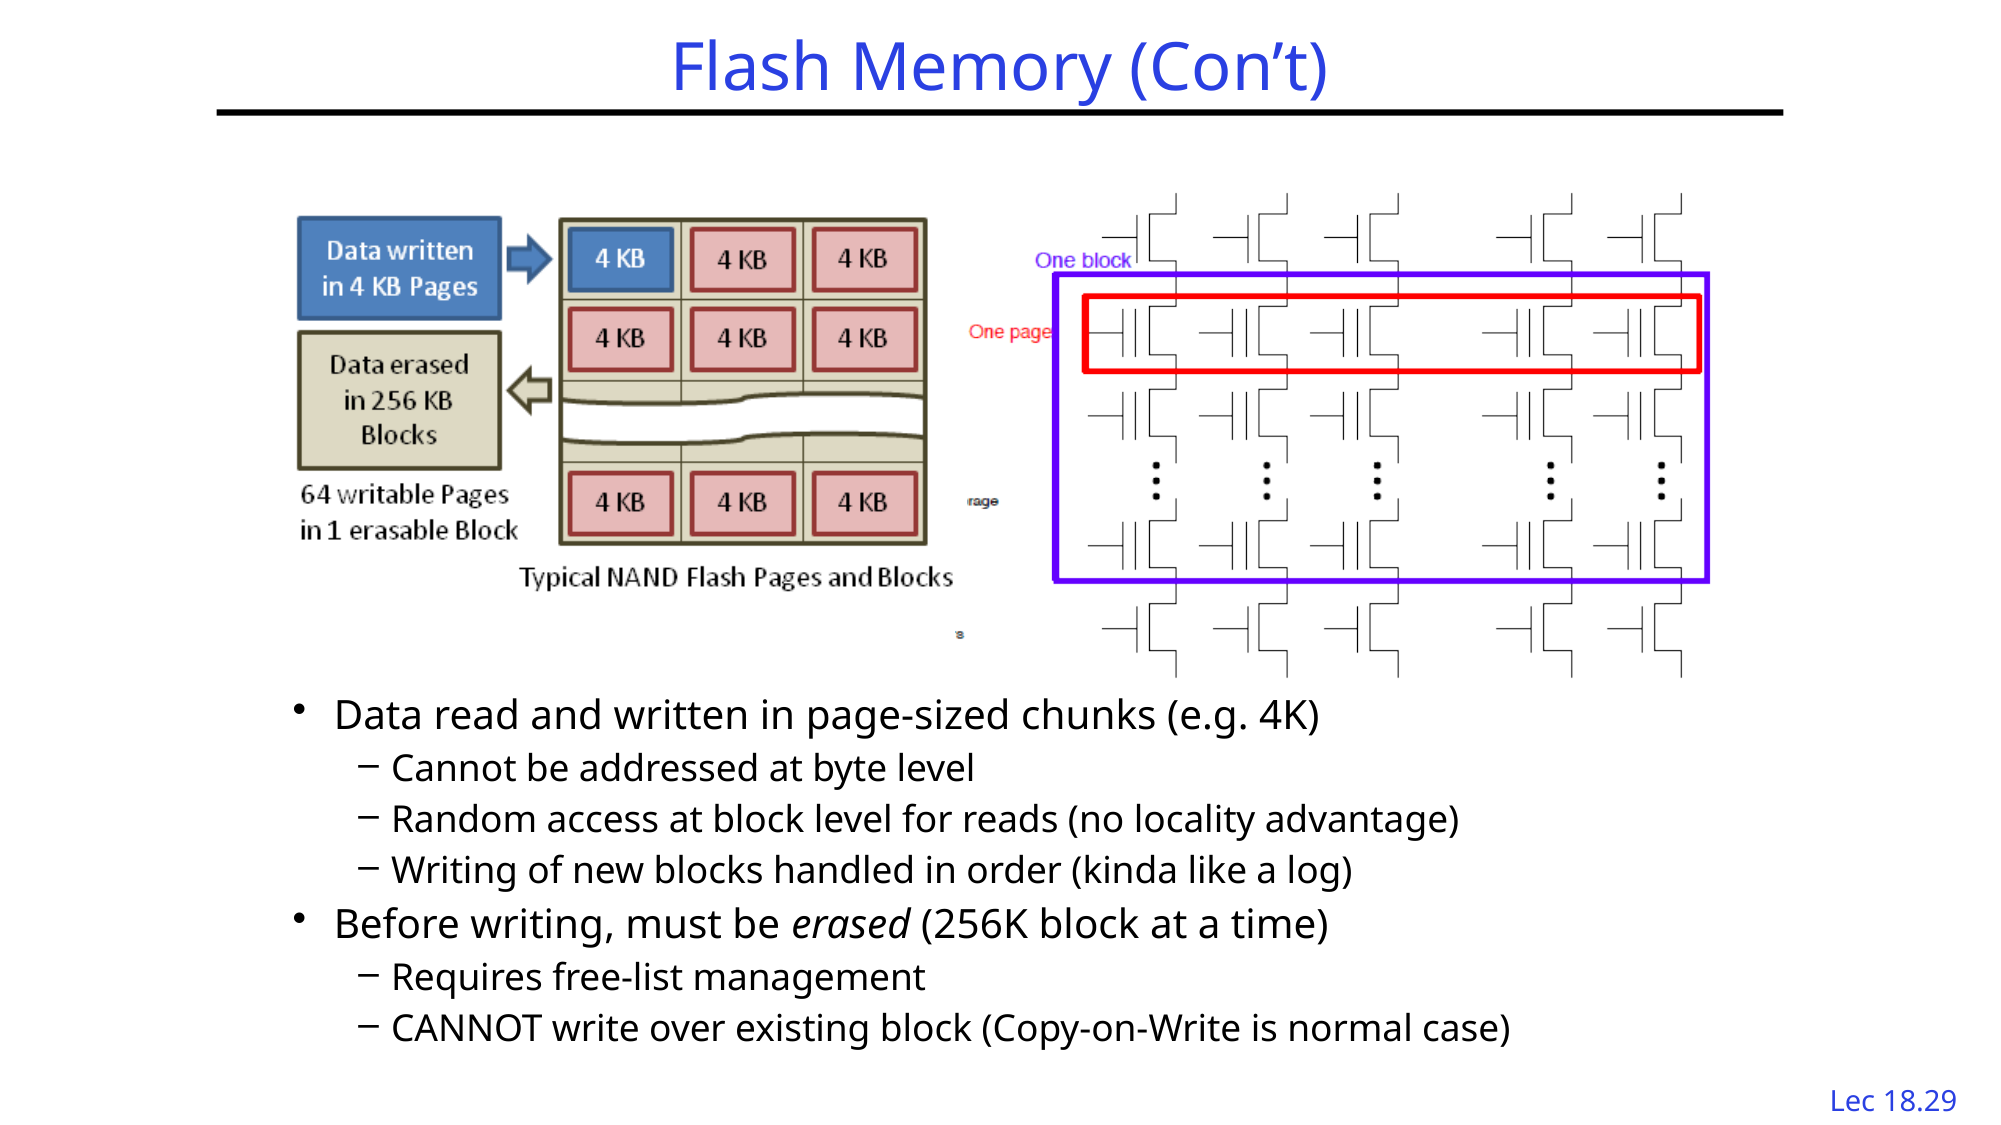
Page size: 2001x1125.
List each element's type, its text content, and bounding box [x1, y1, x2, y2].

title Flash Memory (Con’t) [216, 24, 1784, 113]
picture [277, 153, 1759, 719]
list Data read and written in page-sized chunks (e.g. 4K) Cannot be addressed at byte level Random access at block level for reads (no locality advantage) Writing of new blocks handled in order (kinda like a log) Before writing, must be erased (256K block at a time) Requires free-list management CANNOT write over existing block (Copy-on-Write is normal case) [277, 687, 1704, 1057]
